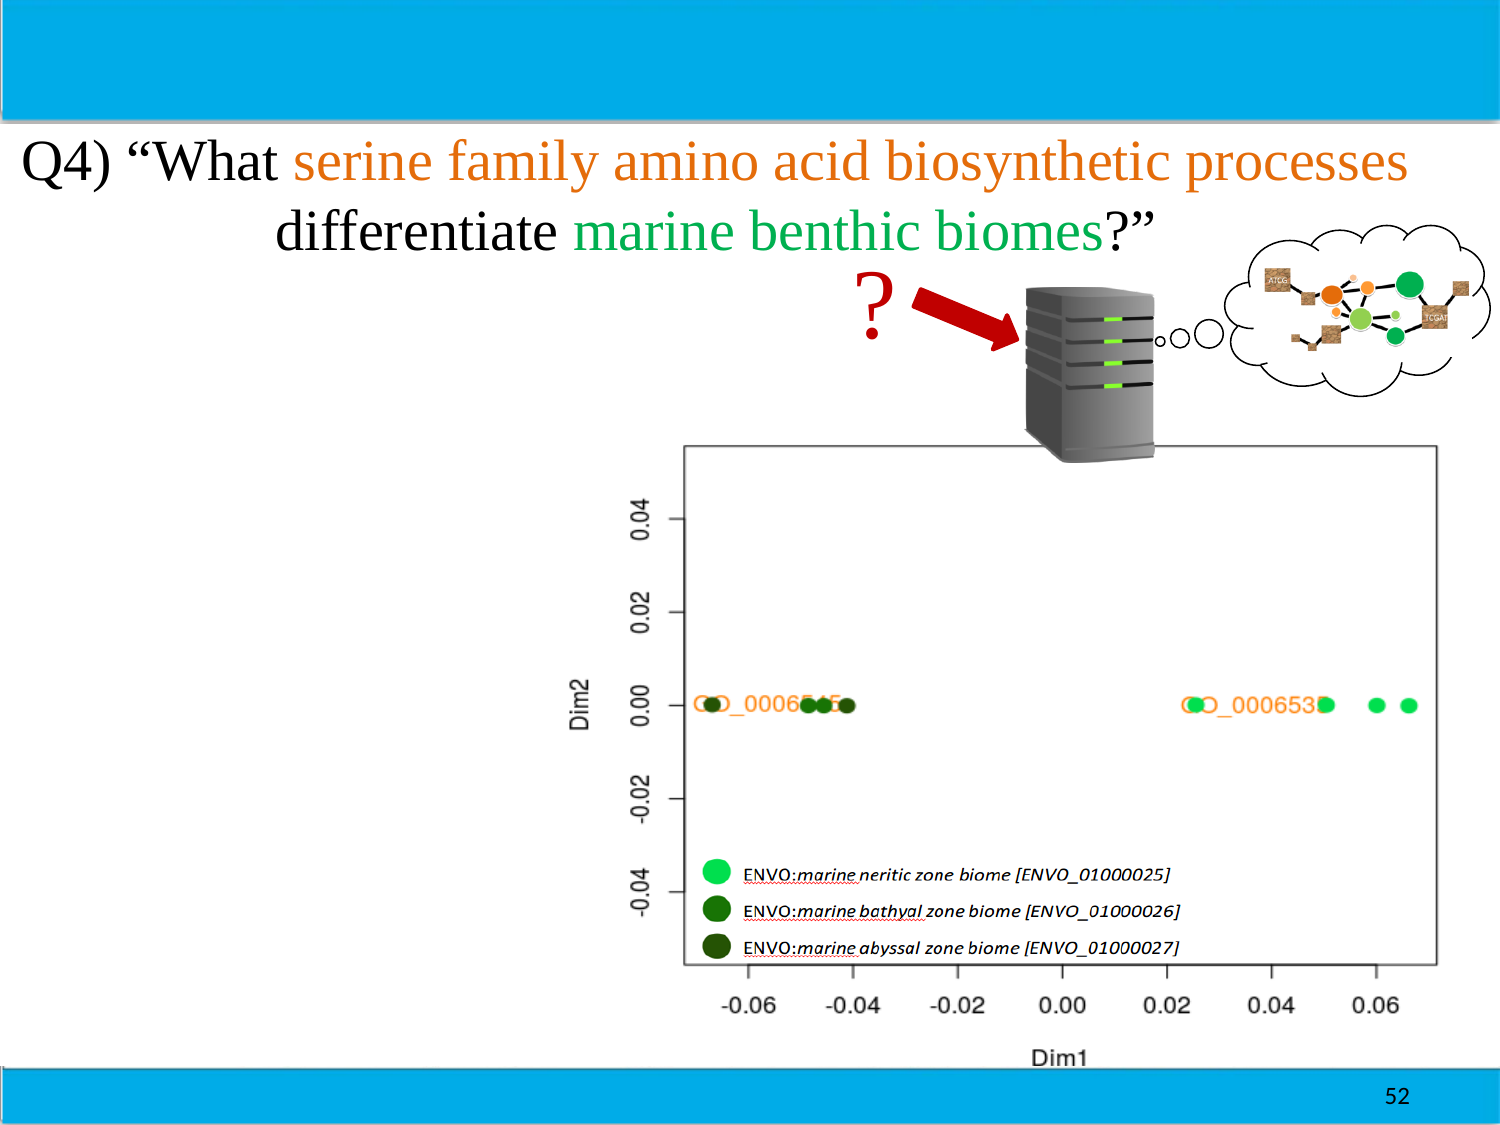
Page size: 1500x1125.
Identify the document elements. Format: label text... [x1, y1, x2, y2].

text_box ? [837, 231, 911, 335]
text_box [1421, 225, 1491, 334]
text_box [1224, 308, 1256, 335]
text_box Q4) “What serine family amino acid biosynthetic processes differentiate marine benthic biomes?” [10, 134, 1421, 308]
text_box [911, 287, 1017, 335]
text_box [1194, 319, 1224, 335]
picture [0, 1066, 1500, 1125]
picture [1261, 264, 1472, 357]
picture [0, 0, 1500, 124]
text_box [1171, 328, 1189, 335]
picture [1023, 287, 1155, 463]
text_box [562, 337, 1500, 1066]
